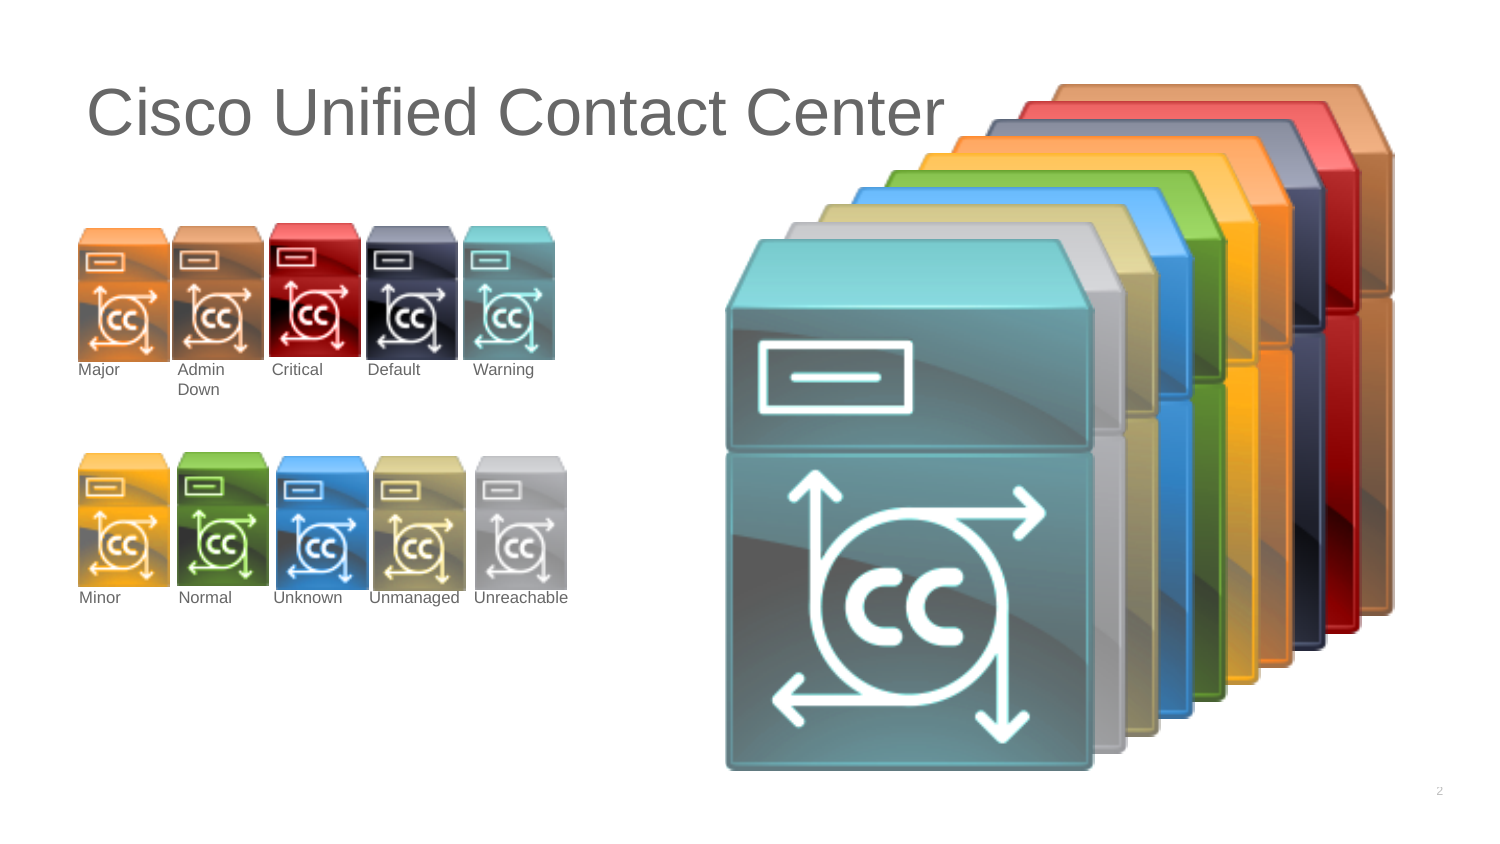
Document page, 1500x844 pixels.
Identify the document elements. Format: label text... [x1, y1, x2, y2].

title Cisco Unified Contact Center [71, 55, 1441, 176]
picture [276, 456, 369, 591]
picture [373, 456, 466, 591]
picture [77, 453, 170, 587]
picture [725, 84, 1395, 771]
picture [269, 223, 362, 358]
picture [463, 226, 556, 360]
picture [475, 455, 568, 590]
picture [77, 227, 170, 362]
picture [366, 226, 459, 360]
picture [171, 226, 265, 360]
picture [177, 452, 270, 586]
